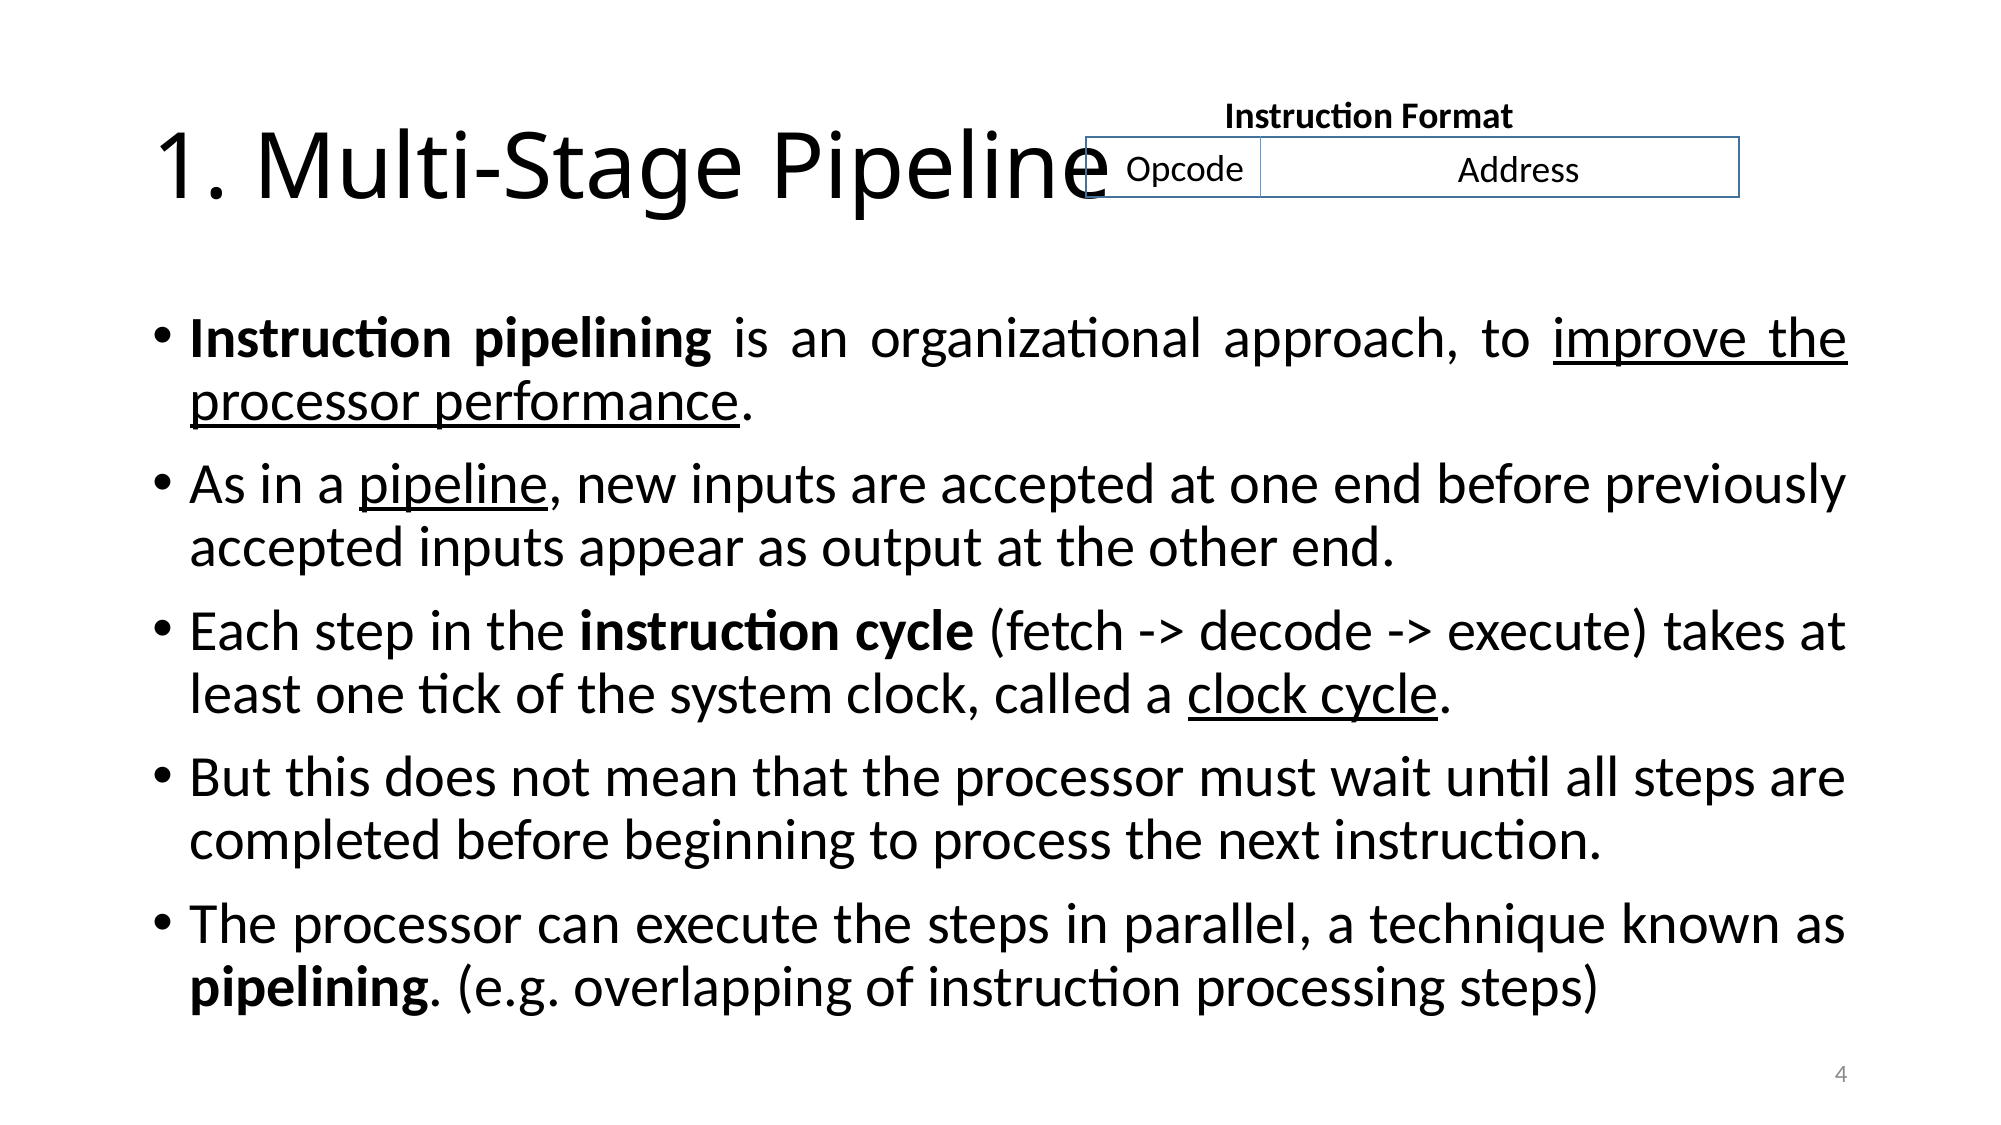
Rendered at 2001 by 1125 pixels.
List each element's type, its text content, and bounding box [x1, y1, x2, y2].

text_box [1529, 136, 1740, 198]
text_box Address [1443, 137, 1595, 198]
text_box Instruction Format [1209, 83, 1529, 144]
list Instruction pipelining is an organizational approach, to improve the processor performance. As in a pipeline, new inputs are accepted at one end before previously accepted inputs appear as output at the other end. Each step in the instruction cycle (fetch -> decode -> execute) takes at least one tick of the system clock, called a clock cycle. But this does not mean that the processor must wait until all steps are completed before beginning to process the next instruction. The processor can execute the steps in parallel, a technique known as pipelining. (e.g. overlapping of instruction processing steps) [137, 299, 1863, 1043]
text_box Opcode [1111, 136, 1260, 197]
title 1. Multi-Stage Pipeline [137, 59, 1863, 278]
slide_number 4 [1412, 1042, 1863, 1103]
text_box [1085, 136, 1443, 198]
